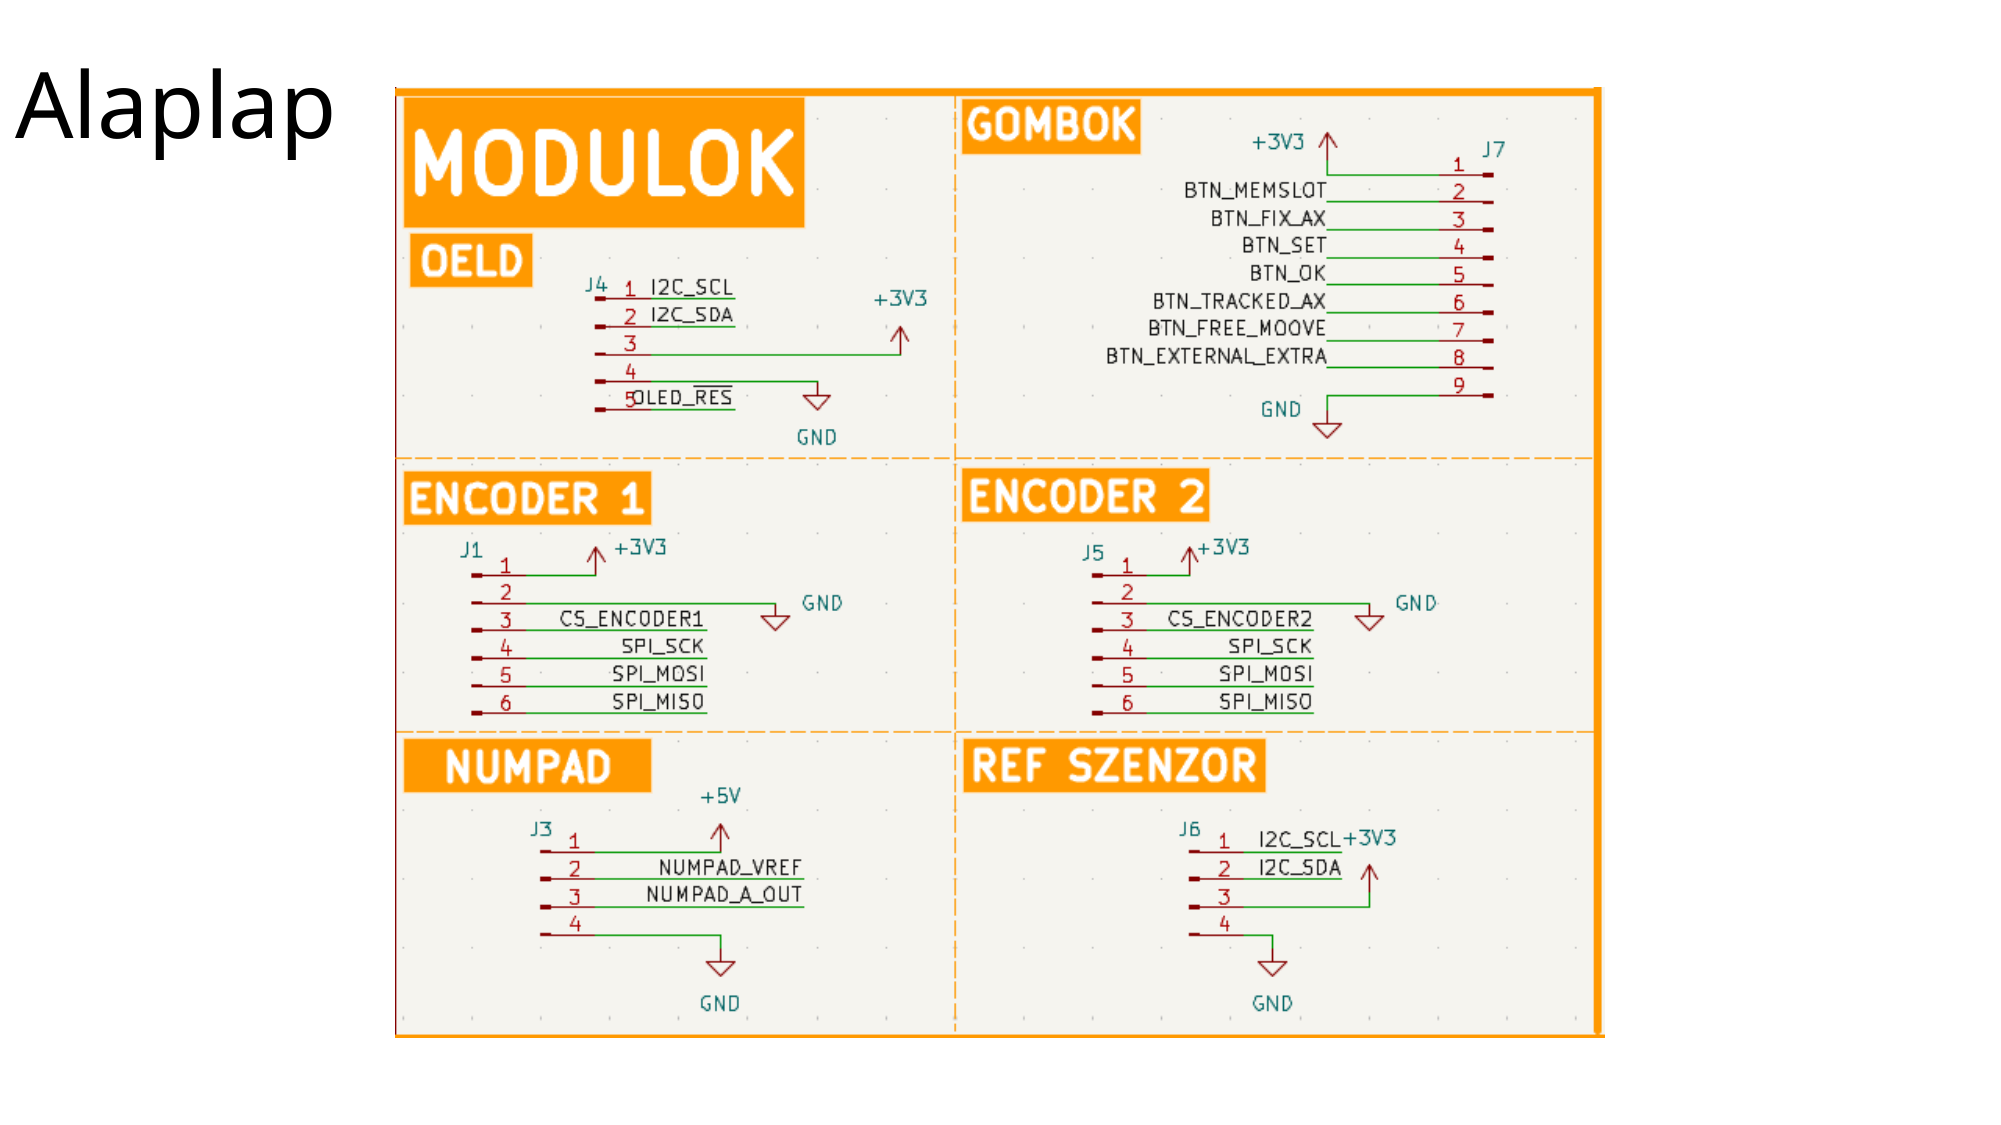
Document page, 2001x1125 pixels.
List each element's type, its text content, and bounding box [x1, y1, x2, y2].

picture [394, 86, 1606, 1039]
title Alaplap [0, 0, 1725, 218]
